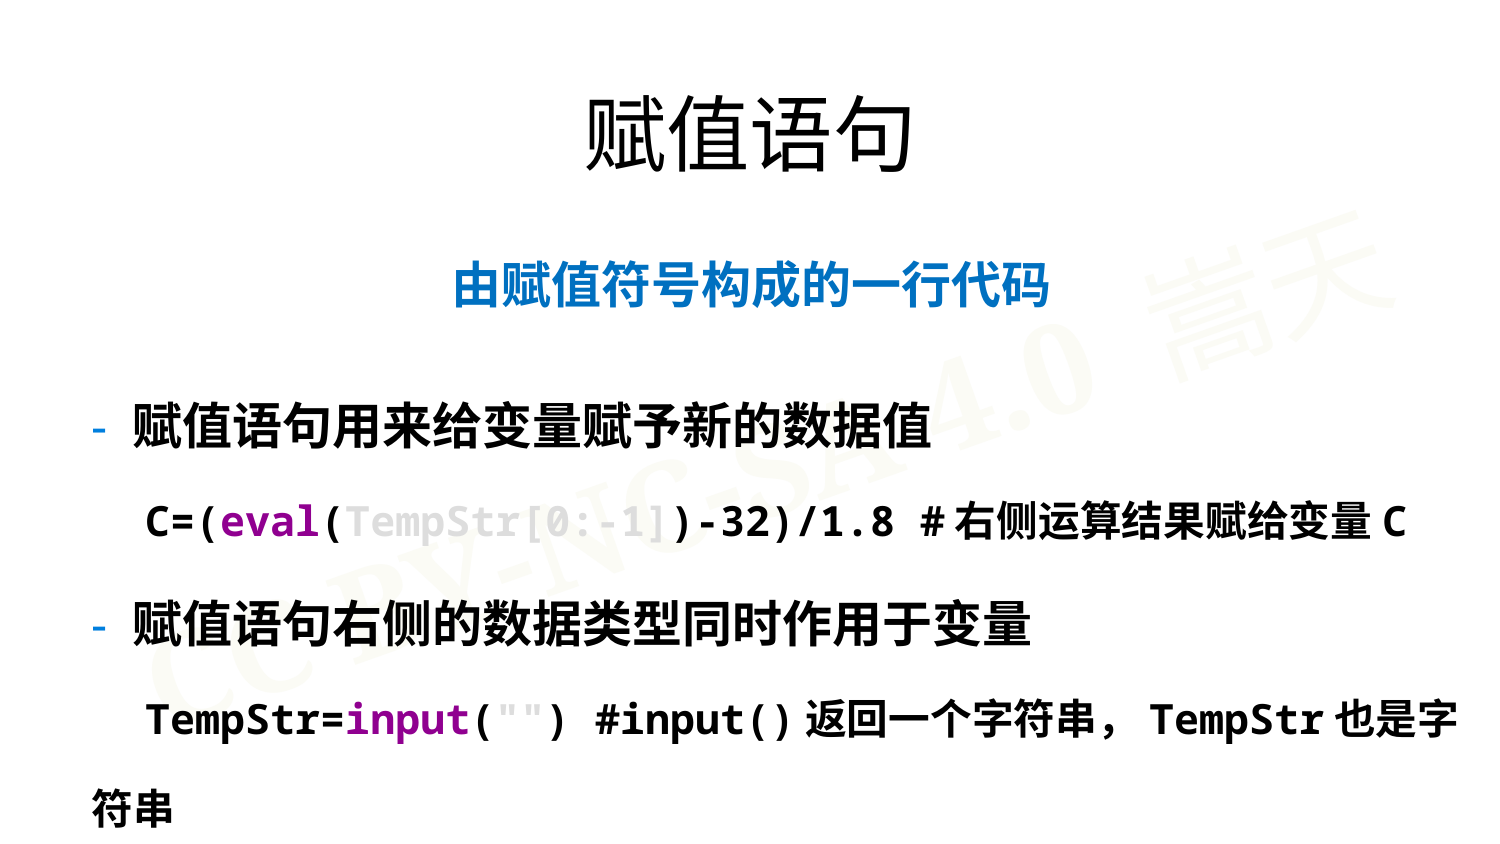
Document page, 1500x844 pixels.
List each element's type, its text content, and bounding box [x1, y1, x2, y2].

text_box 赋值语句 [0, 79, 1500, 211]
text_box - 赋值语句用来给变量赋予新的数据值 C=(eval(TempStr[0:-1])-32)/1.8 #右侧运算结果赋给变量C - 赋值语句右侧的数据类型同时作用于变量 TempStr=input("") #input()返回一个字符串，TempStr也是字符串 [76, 339, 1483, 840]
text_box 由赋值符号构成的一行代码 [1, 215, 1500, 321]
